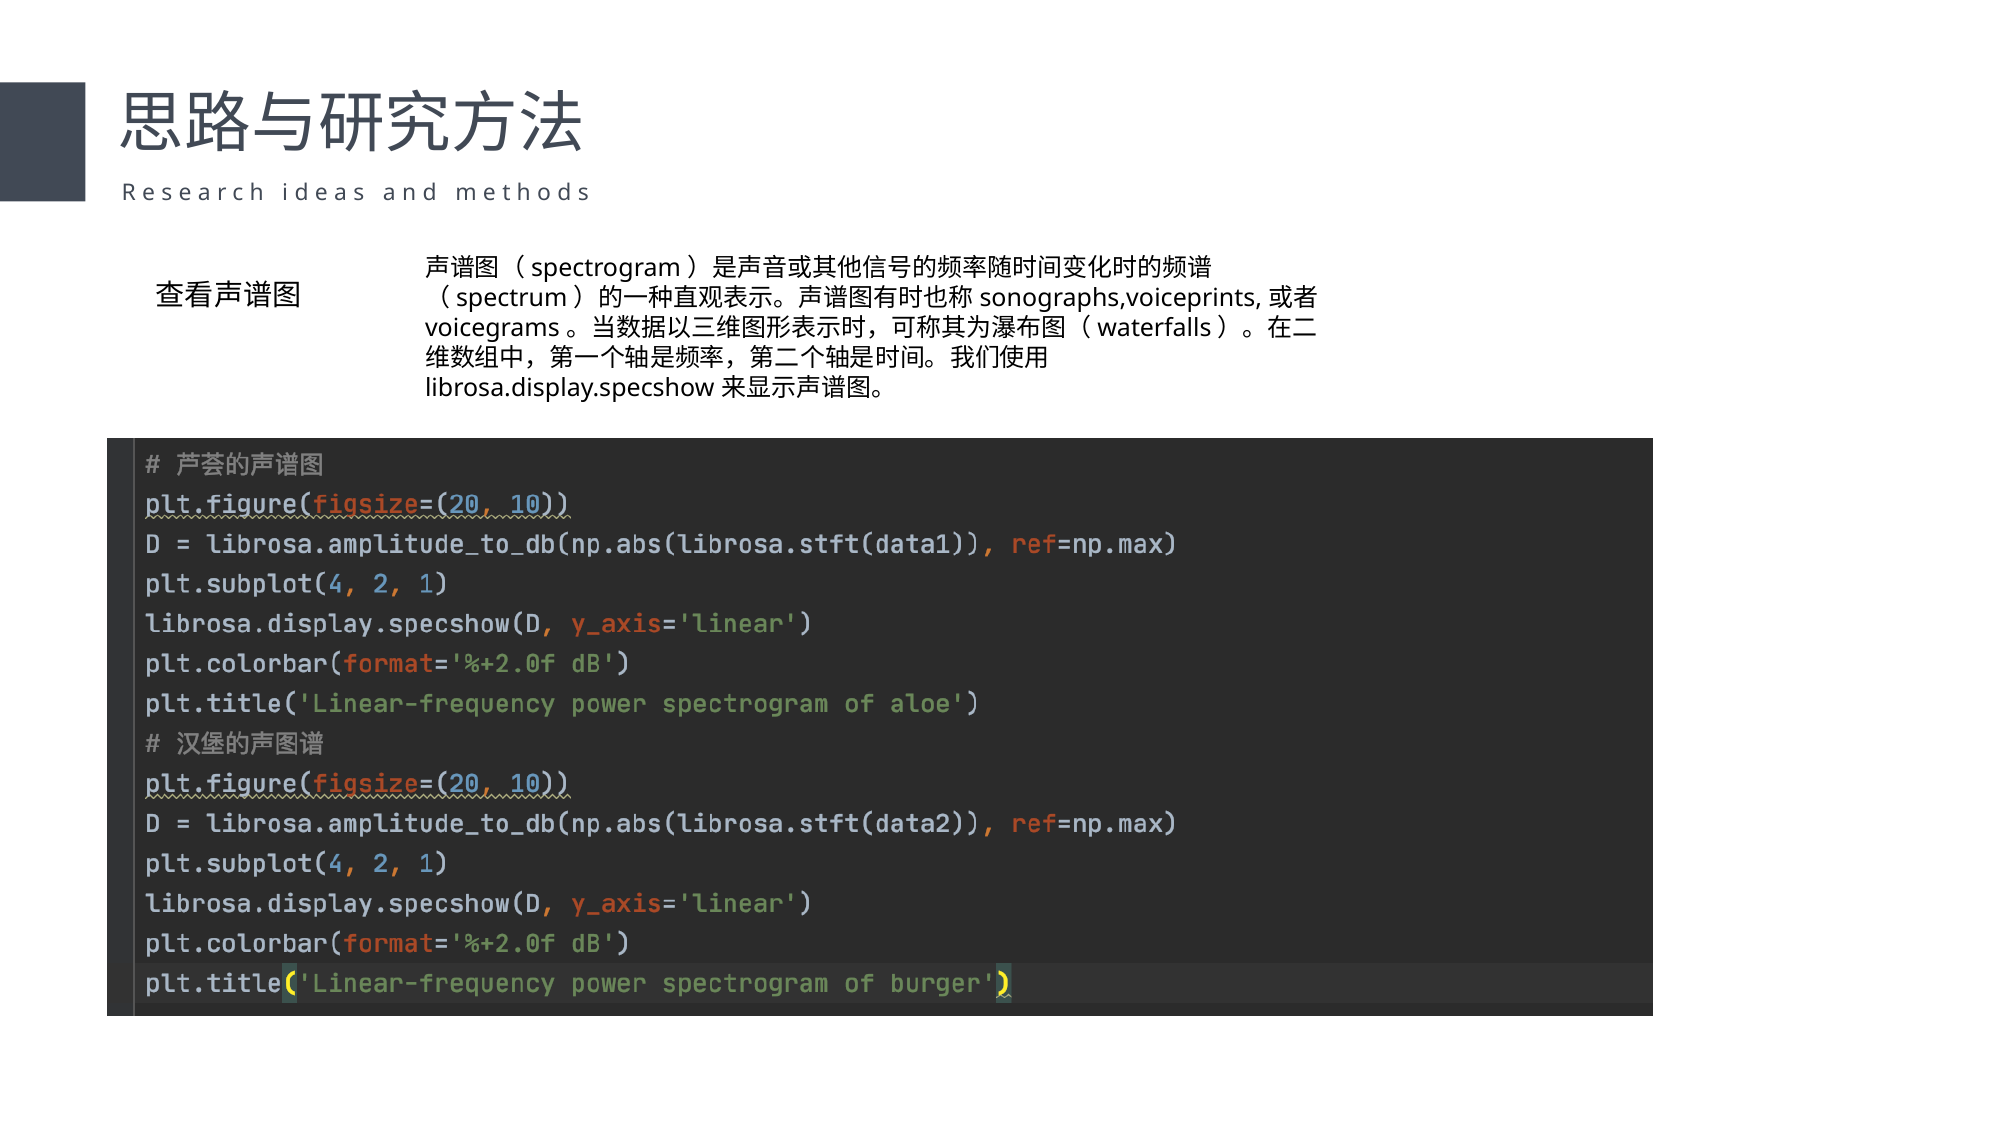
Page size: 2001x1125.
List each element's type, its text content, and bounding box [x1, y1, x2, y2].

text_box 思路与研究方法 [103, 72, 666, 168]
text_box Research ideas and methods [106, 156, 753, 213]
text_box [0, 81, 86, 202]
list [107, 438, 1653, 1017]
text_box 查看声谱图 [140, 251, 392, 319]
text_box 声谱图（spectrogram）是声音或其他信号的频率随时间变化时的频谱（spectrum）的一种直观表示。声谱图有时也称sonographs,voiceprints,或者voicegrams。当数据以三维图形表示时，可称其为瀑布图（waterfalls）。在二维数组中，第一个轴是频率，第二个轴是时间。我们使用librosa.display.specshow来显示声谱图。 [425, 251, 1335, 396]
